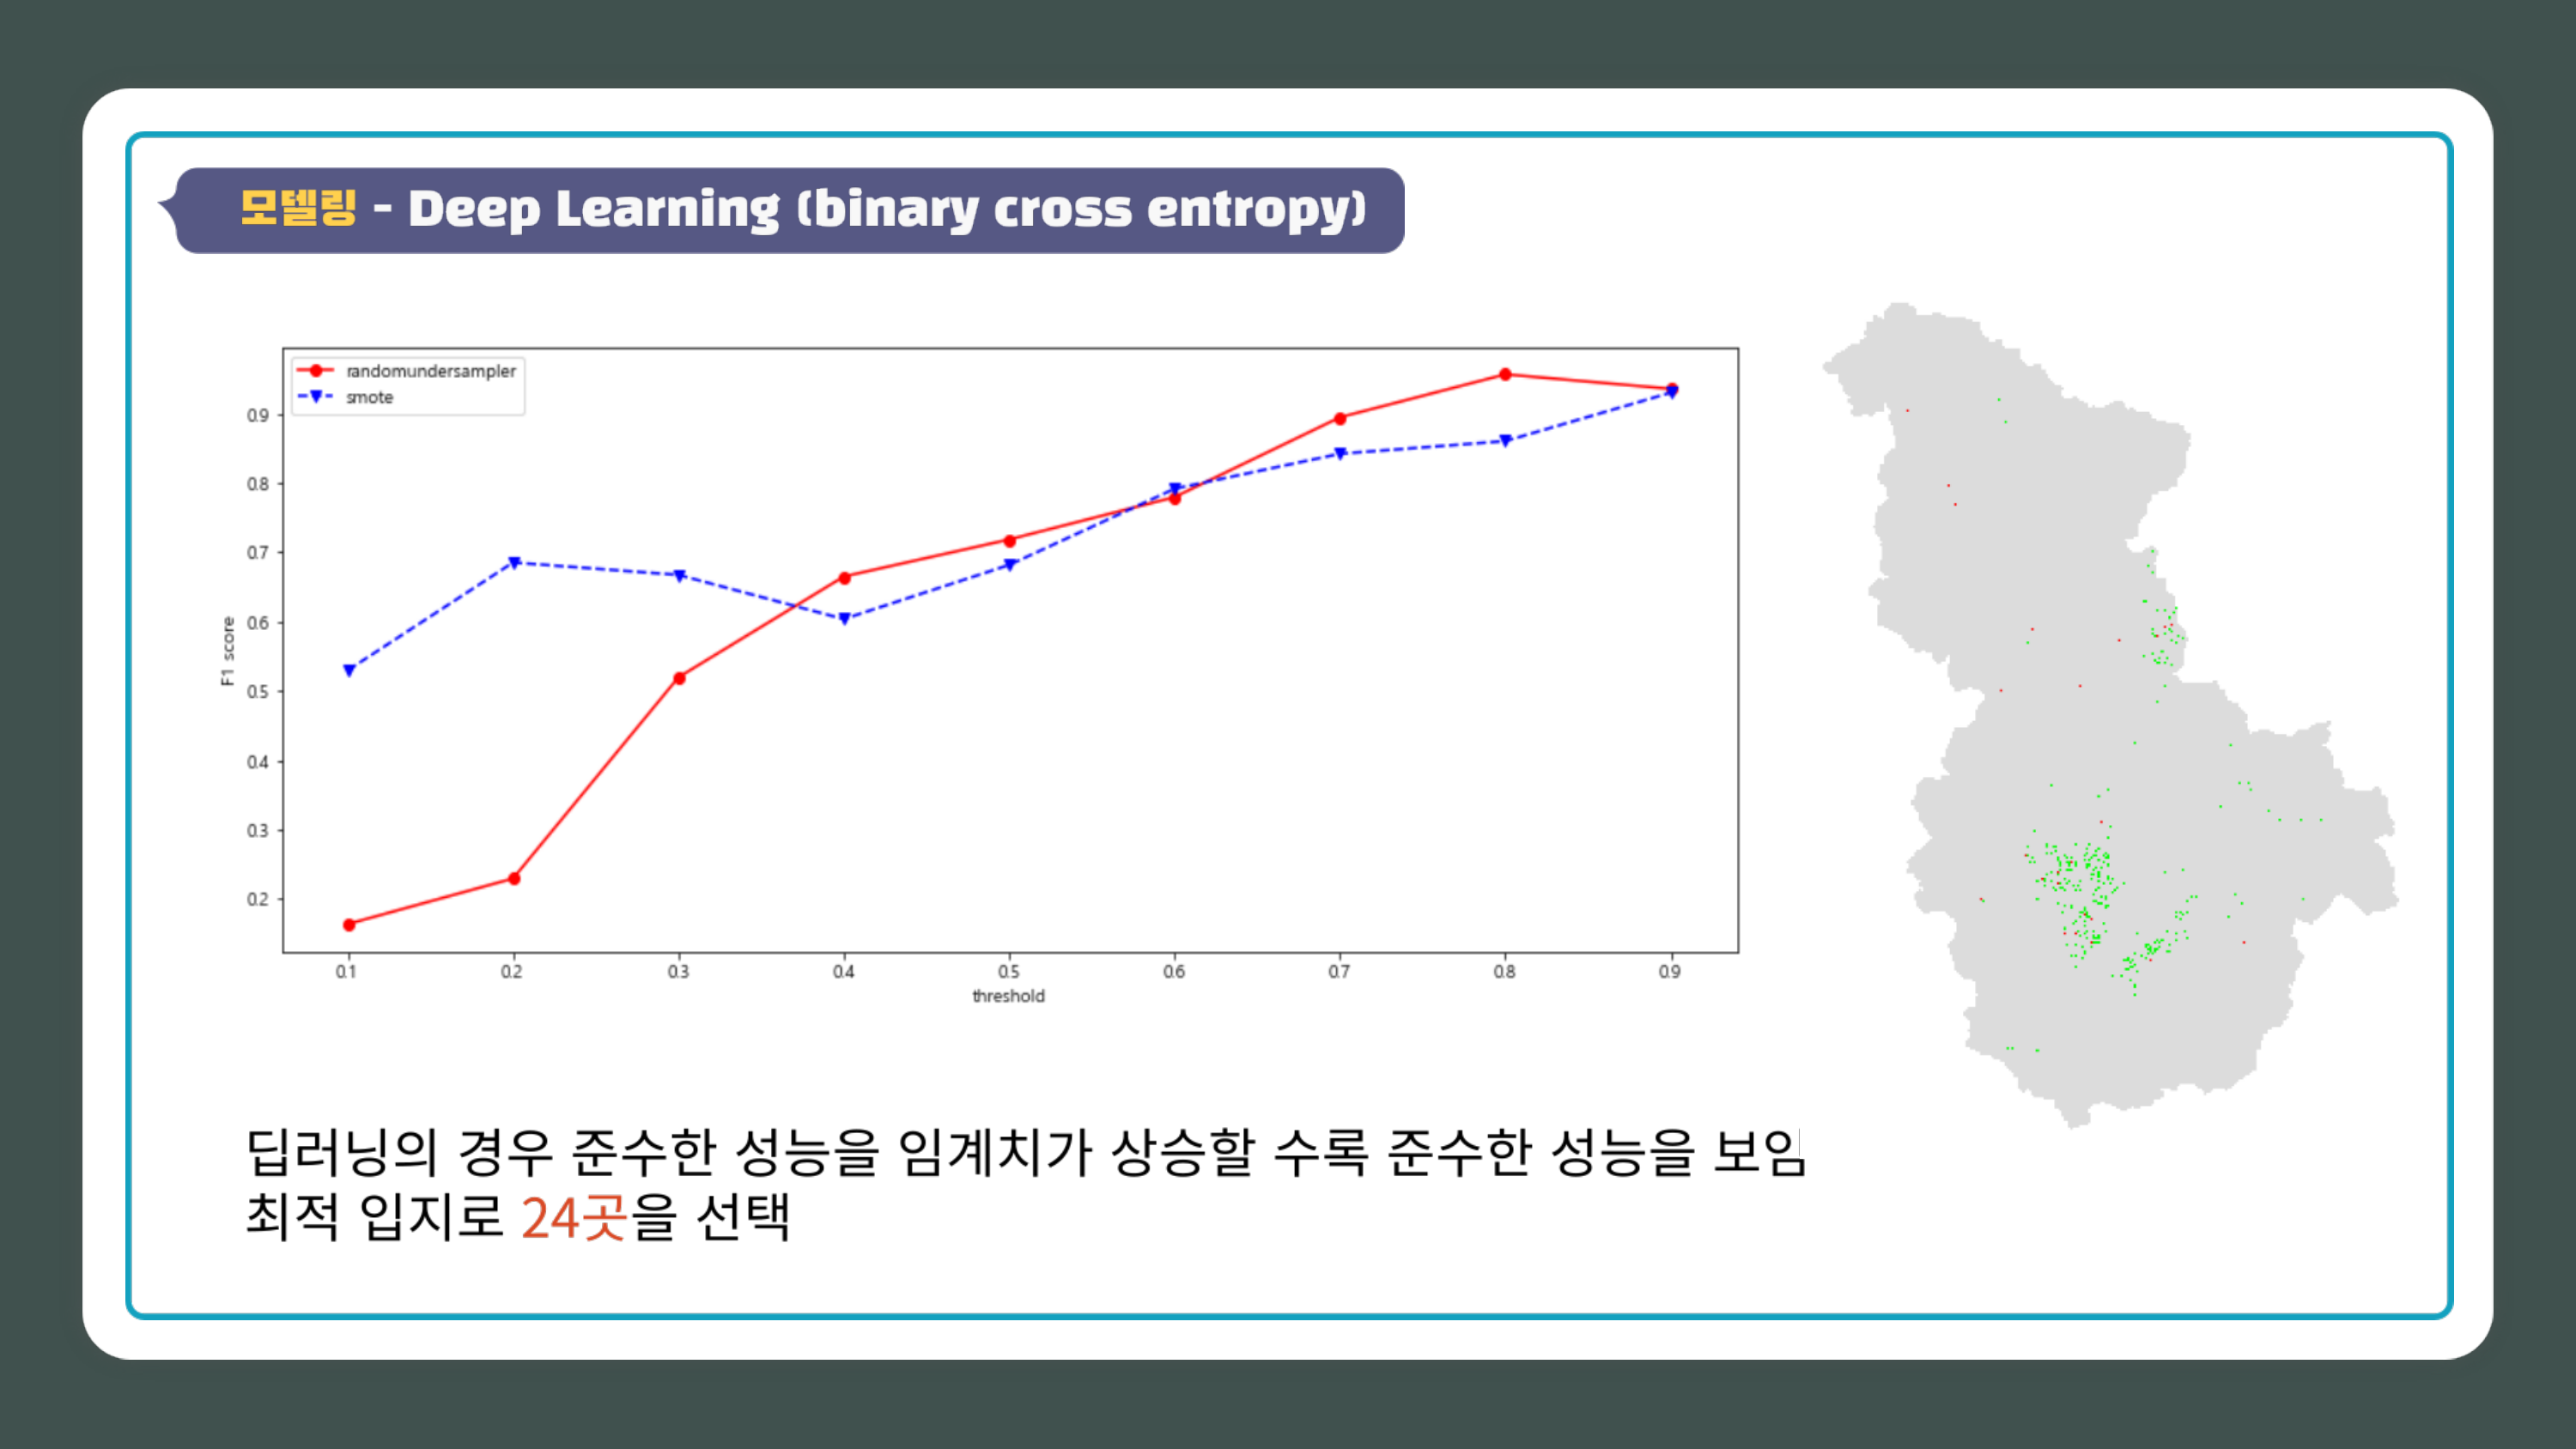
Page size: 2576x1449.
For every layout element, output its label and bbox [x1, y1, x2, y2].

picture [0, 0, 2576, 1449]
text_box [82, 88, 2494, 1360]
text_box [211, 334, 1748, 1019]
text_box [1799, 288, 2425, 1159]
text_box [125, 131, 2454, 1320]
text_box [157, 167, 1405, 255]
